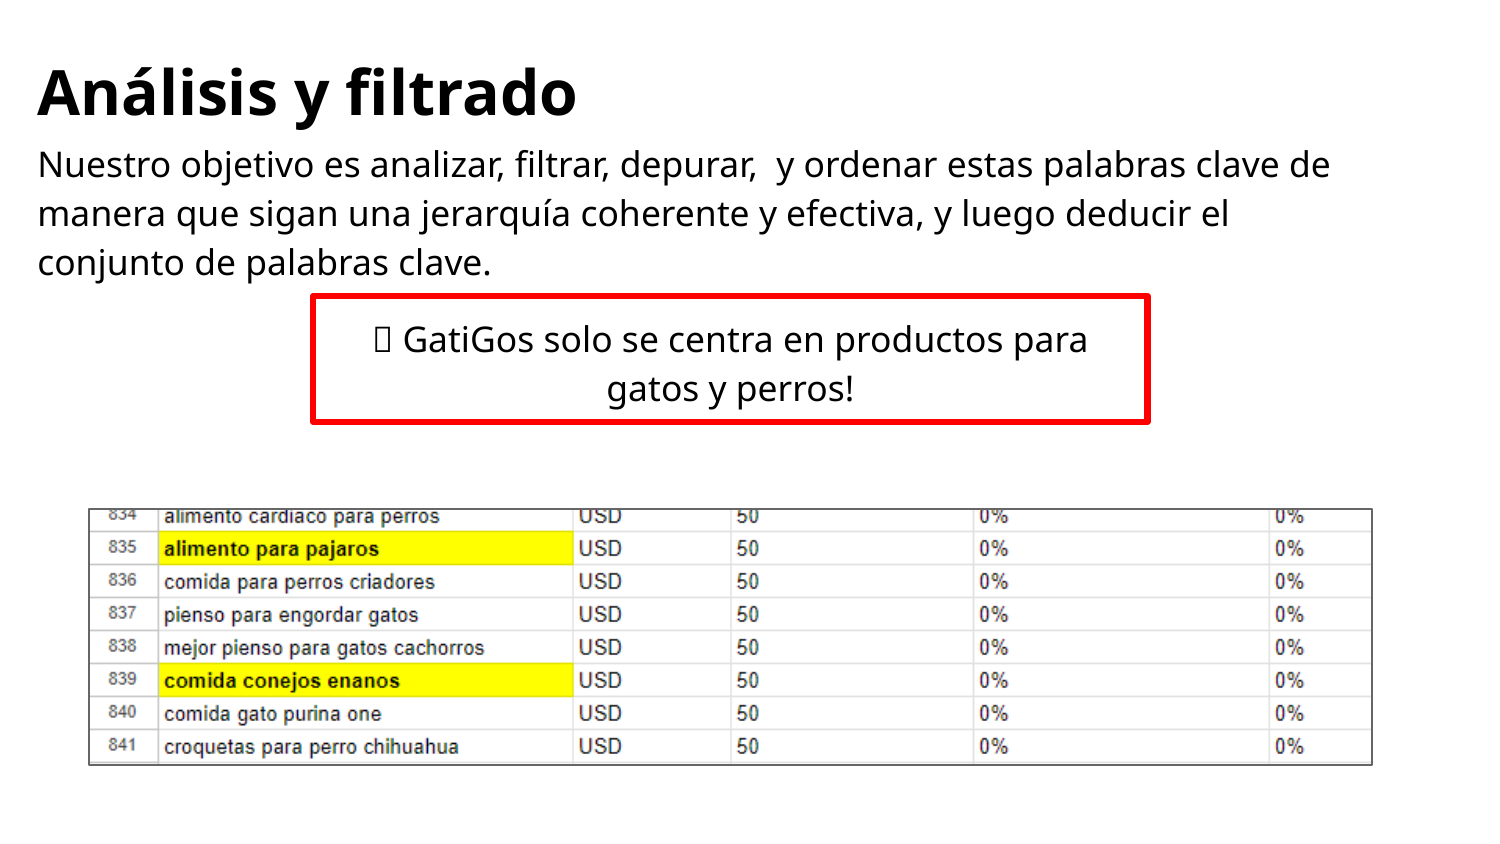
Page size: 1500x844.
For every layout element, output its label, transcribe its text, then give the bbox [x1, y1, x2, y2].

text_box Análisis y filtrado [22, 27, 643, 120]
picture [89, 509, 1372, 765]
text_box 🚫 GatiGos solo se centra en productos para gatos y perros! [313, 295, 1148, 422]
text_box Nuestro objetivo es analizar, filtrar, depurar, y ordenar estas palabras clave de manera que sigan una jerarquía coherente y efectiva, y luego deducir el conjunto de palabras clave. [22, 120, 1354, 261]
